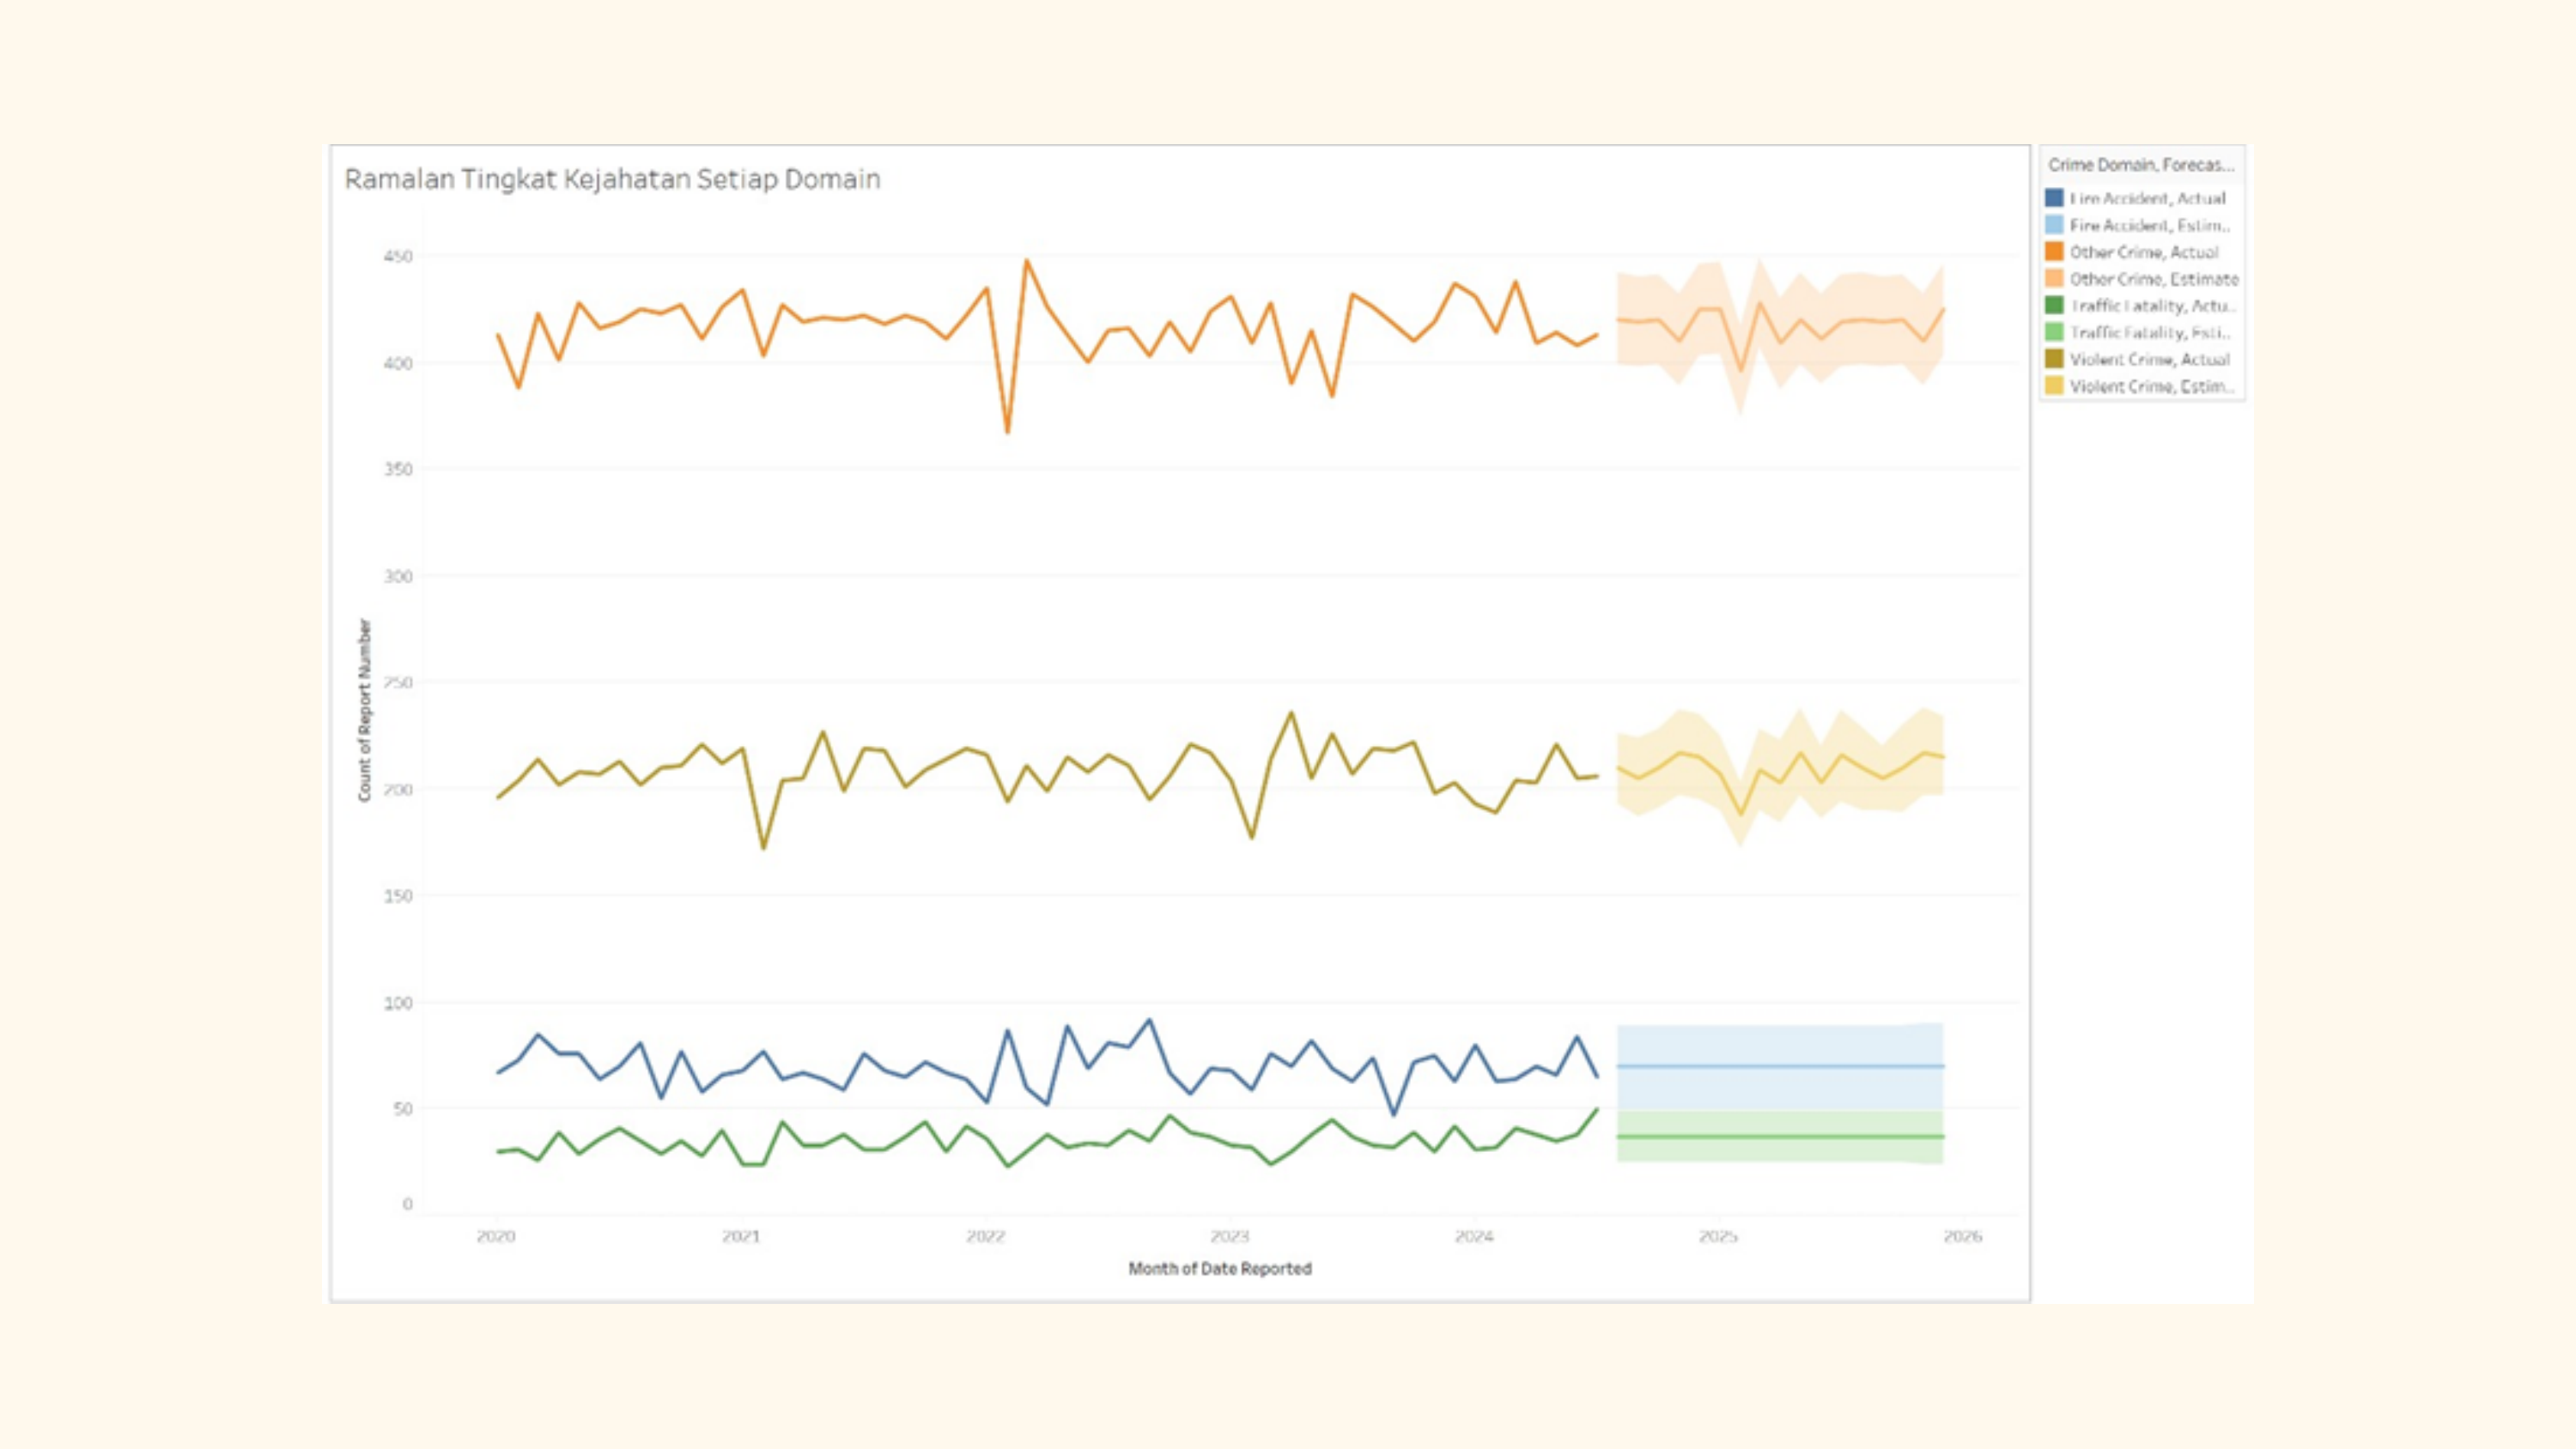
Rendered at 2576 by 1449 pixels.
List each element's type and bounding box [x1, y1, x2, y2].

text_box [321, 144, 2254, 1304]
